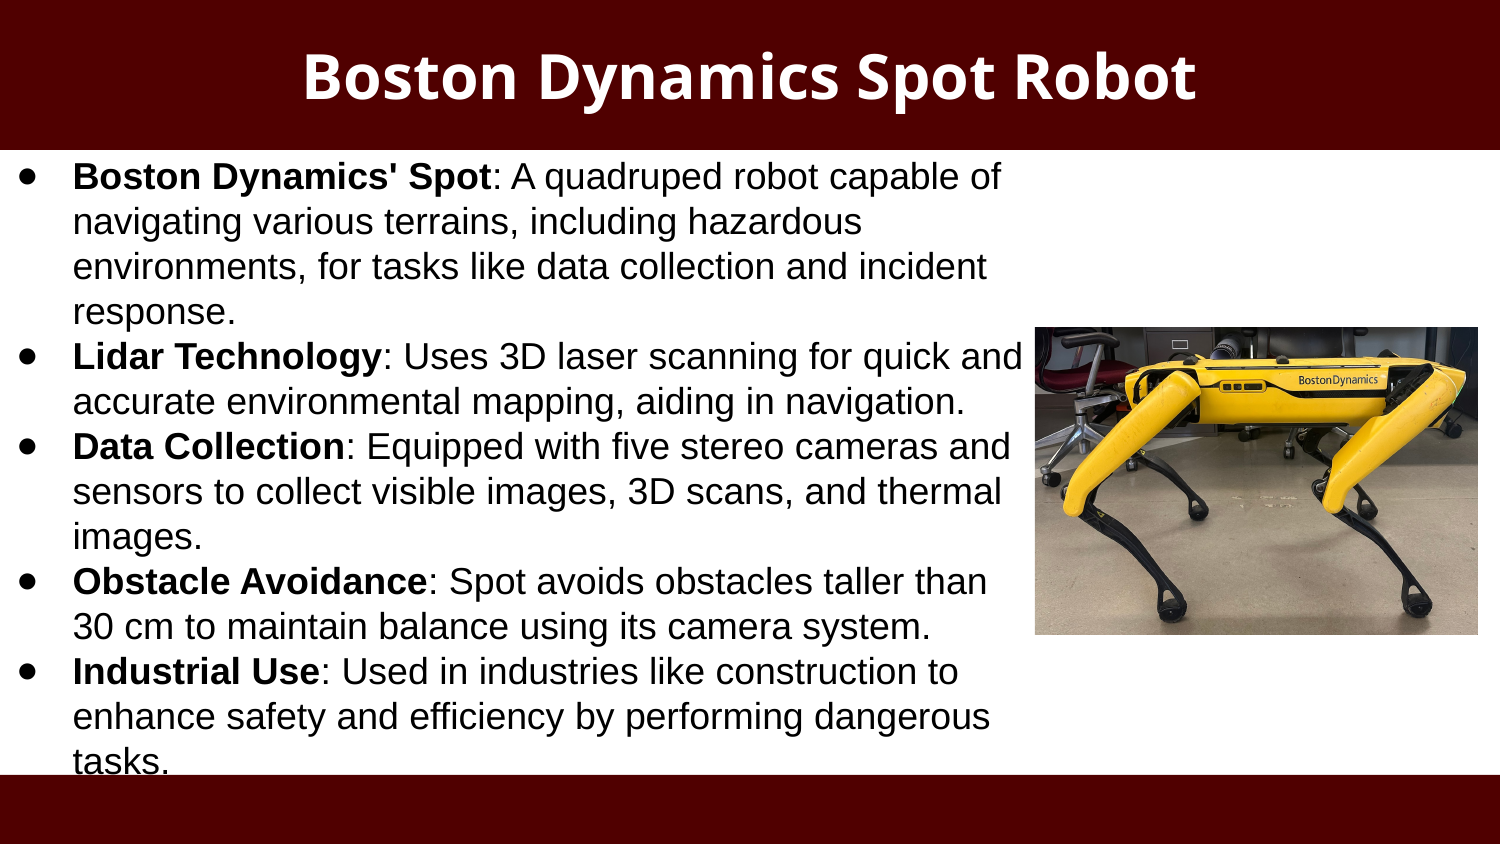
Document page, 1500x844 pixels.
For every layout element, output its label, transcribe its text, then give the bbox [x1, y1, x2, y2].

title [0, 774, 1500, 844]
picture [1034, 327, 1479, 635]
text_box Boston Dynamics' Spot: A quadruped robot capable of navigating various terrains, including hazardous environments, for tasks like data collection and incident response. Lidar Technology: Uses 3D laser scanning for quick and accurate environmental mapping, aiding in navigation. Data Collection: Equipped with five stereo cameras and sensors to collect visible images, 3D scans, and thermal images. Obstacle Avoidance: Spot avoids obstacles taller than 30 cm to maintain balance using its camera system. Industrial Use: Used in industries like construction to enhance safety and efficiency by performing dangerous tasks. [0, 136, 1050, 707]
title Boston Dynamics Spot Robot [0, 0, 1500, 150]
